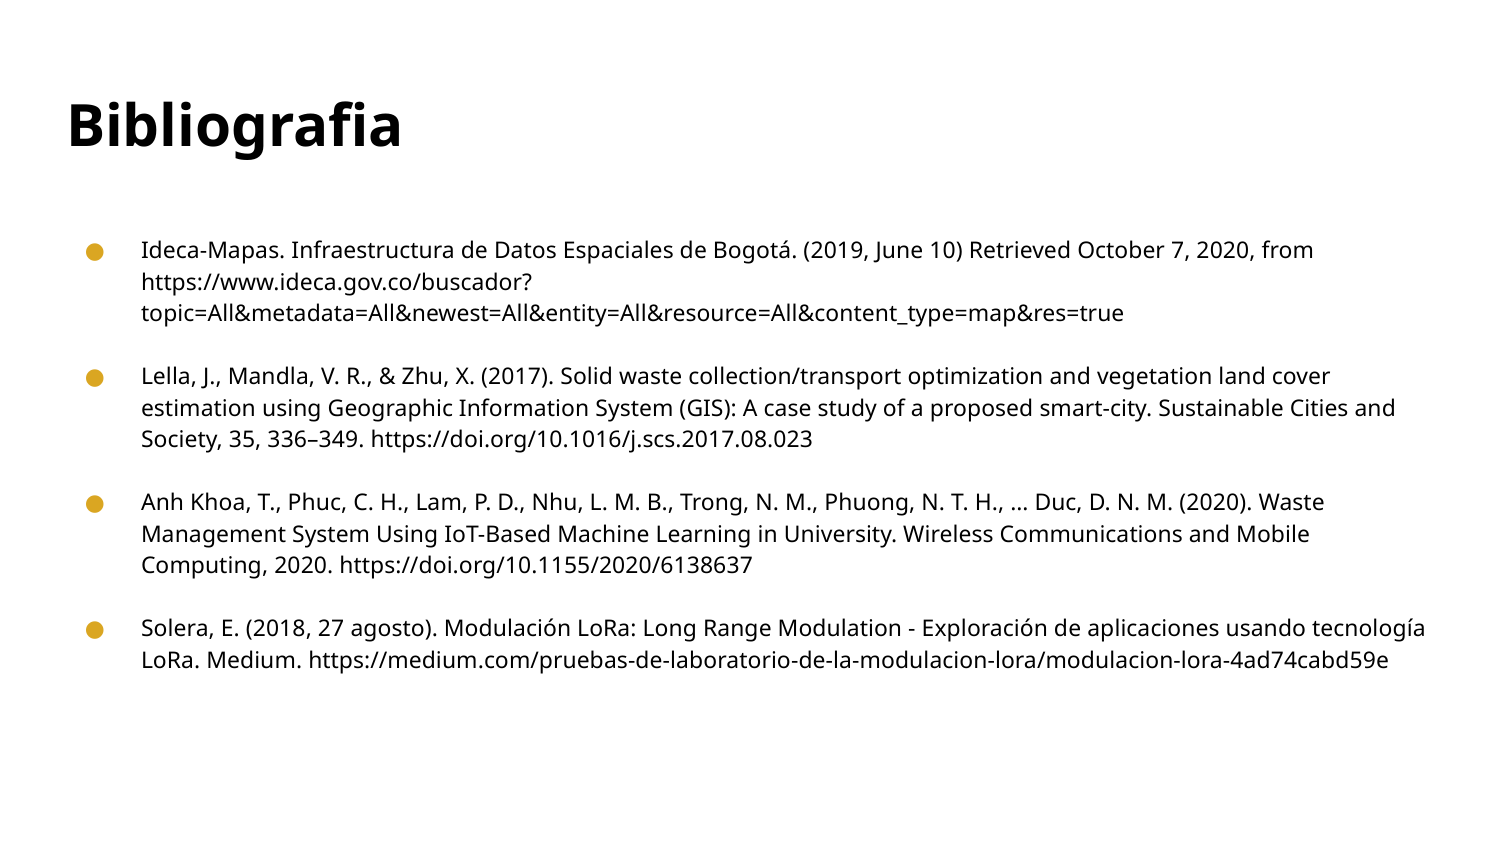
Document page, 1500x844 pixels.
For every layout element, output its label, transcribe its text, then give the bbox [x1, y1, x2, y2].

list Ideca-Mapas. Infraestructura de Datos Espaciales de Bogotá. (2019, June 10) Retrieved October 7, 2020, from https://www.ideca.gov.co/buscador?topic=All&metadata=All&newest=All&entity=All&resource=All&content_type=map&res=true Lella, J., Mandla, V. R., & Zhu, X. (2017). Solid waste collection/transport optimization and vegetation land cover estimation using Geographic Information System (GIS): A case study of a proposed smart-city. Sustainable Cities and Society, 35, 336–349. https://doi.org/10.1016/j.scs.2017.08.023 Anh Khoa, T., Phuc, C. H., Lam, P. D., Nhu, L. M. B., Trong, N. M., Phuong, N. T. H., … Duc, D. N. M. (2020). Waste Management System Using IoT-Based Machine Learning in University. Wireless Communications and Mobile Computing, 2020. https://doi.org/10.1155/2020/6138637 Solera, E. (2018, 27 agosto). Modulación LoRa: Long Range Modulation - Exploración de aplicaciones usando tecnología LoRa. Medium. https://medium.com/pruebas-de-laboratorio-de-la-modulacion-lora/modulacion-lora-4ad74cabd59e [51, 189, 1449, 750]
title Bibliografia [51, 72, 1449, 167]
